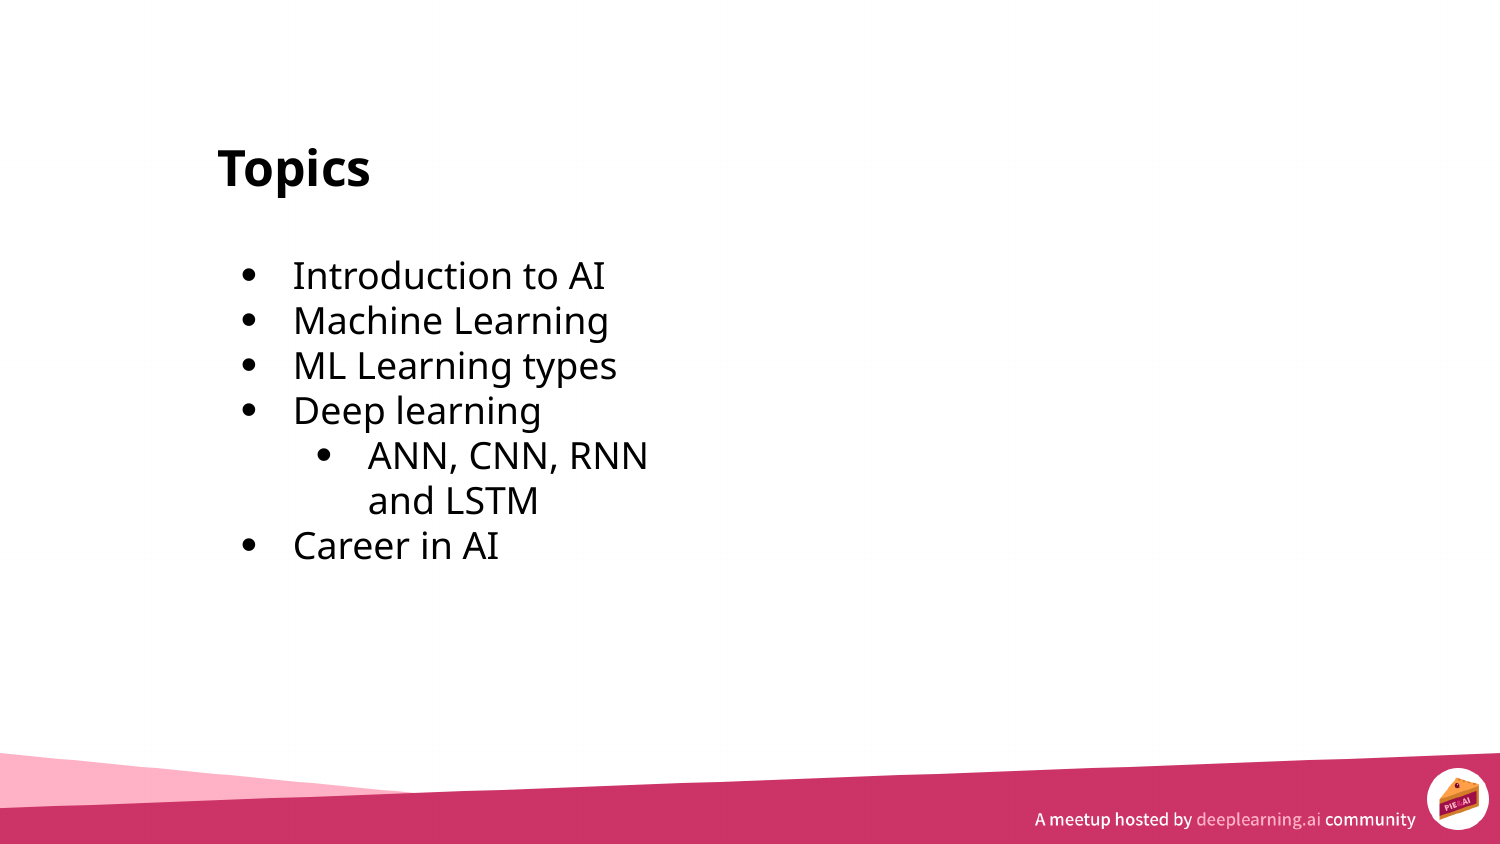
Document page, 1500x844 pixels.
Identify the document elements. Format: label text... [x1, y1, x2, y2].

title Topics [202, 128, 1358, 209]
text_box Introduction to AI Machine Learning ML Learning types Deep learning ANN, CNN, RNN and LSTM Career in AI [202, 265, 698, 554]
picture [0, 0, 1500, 844]
